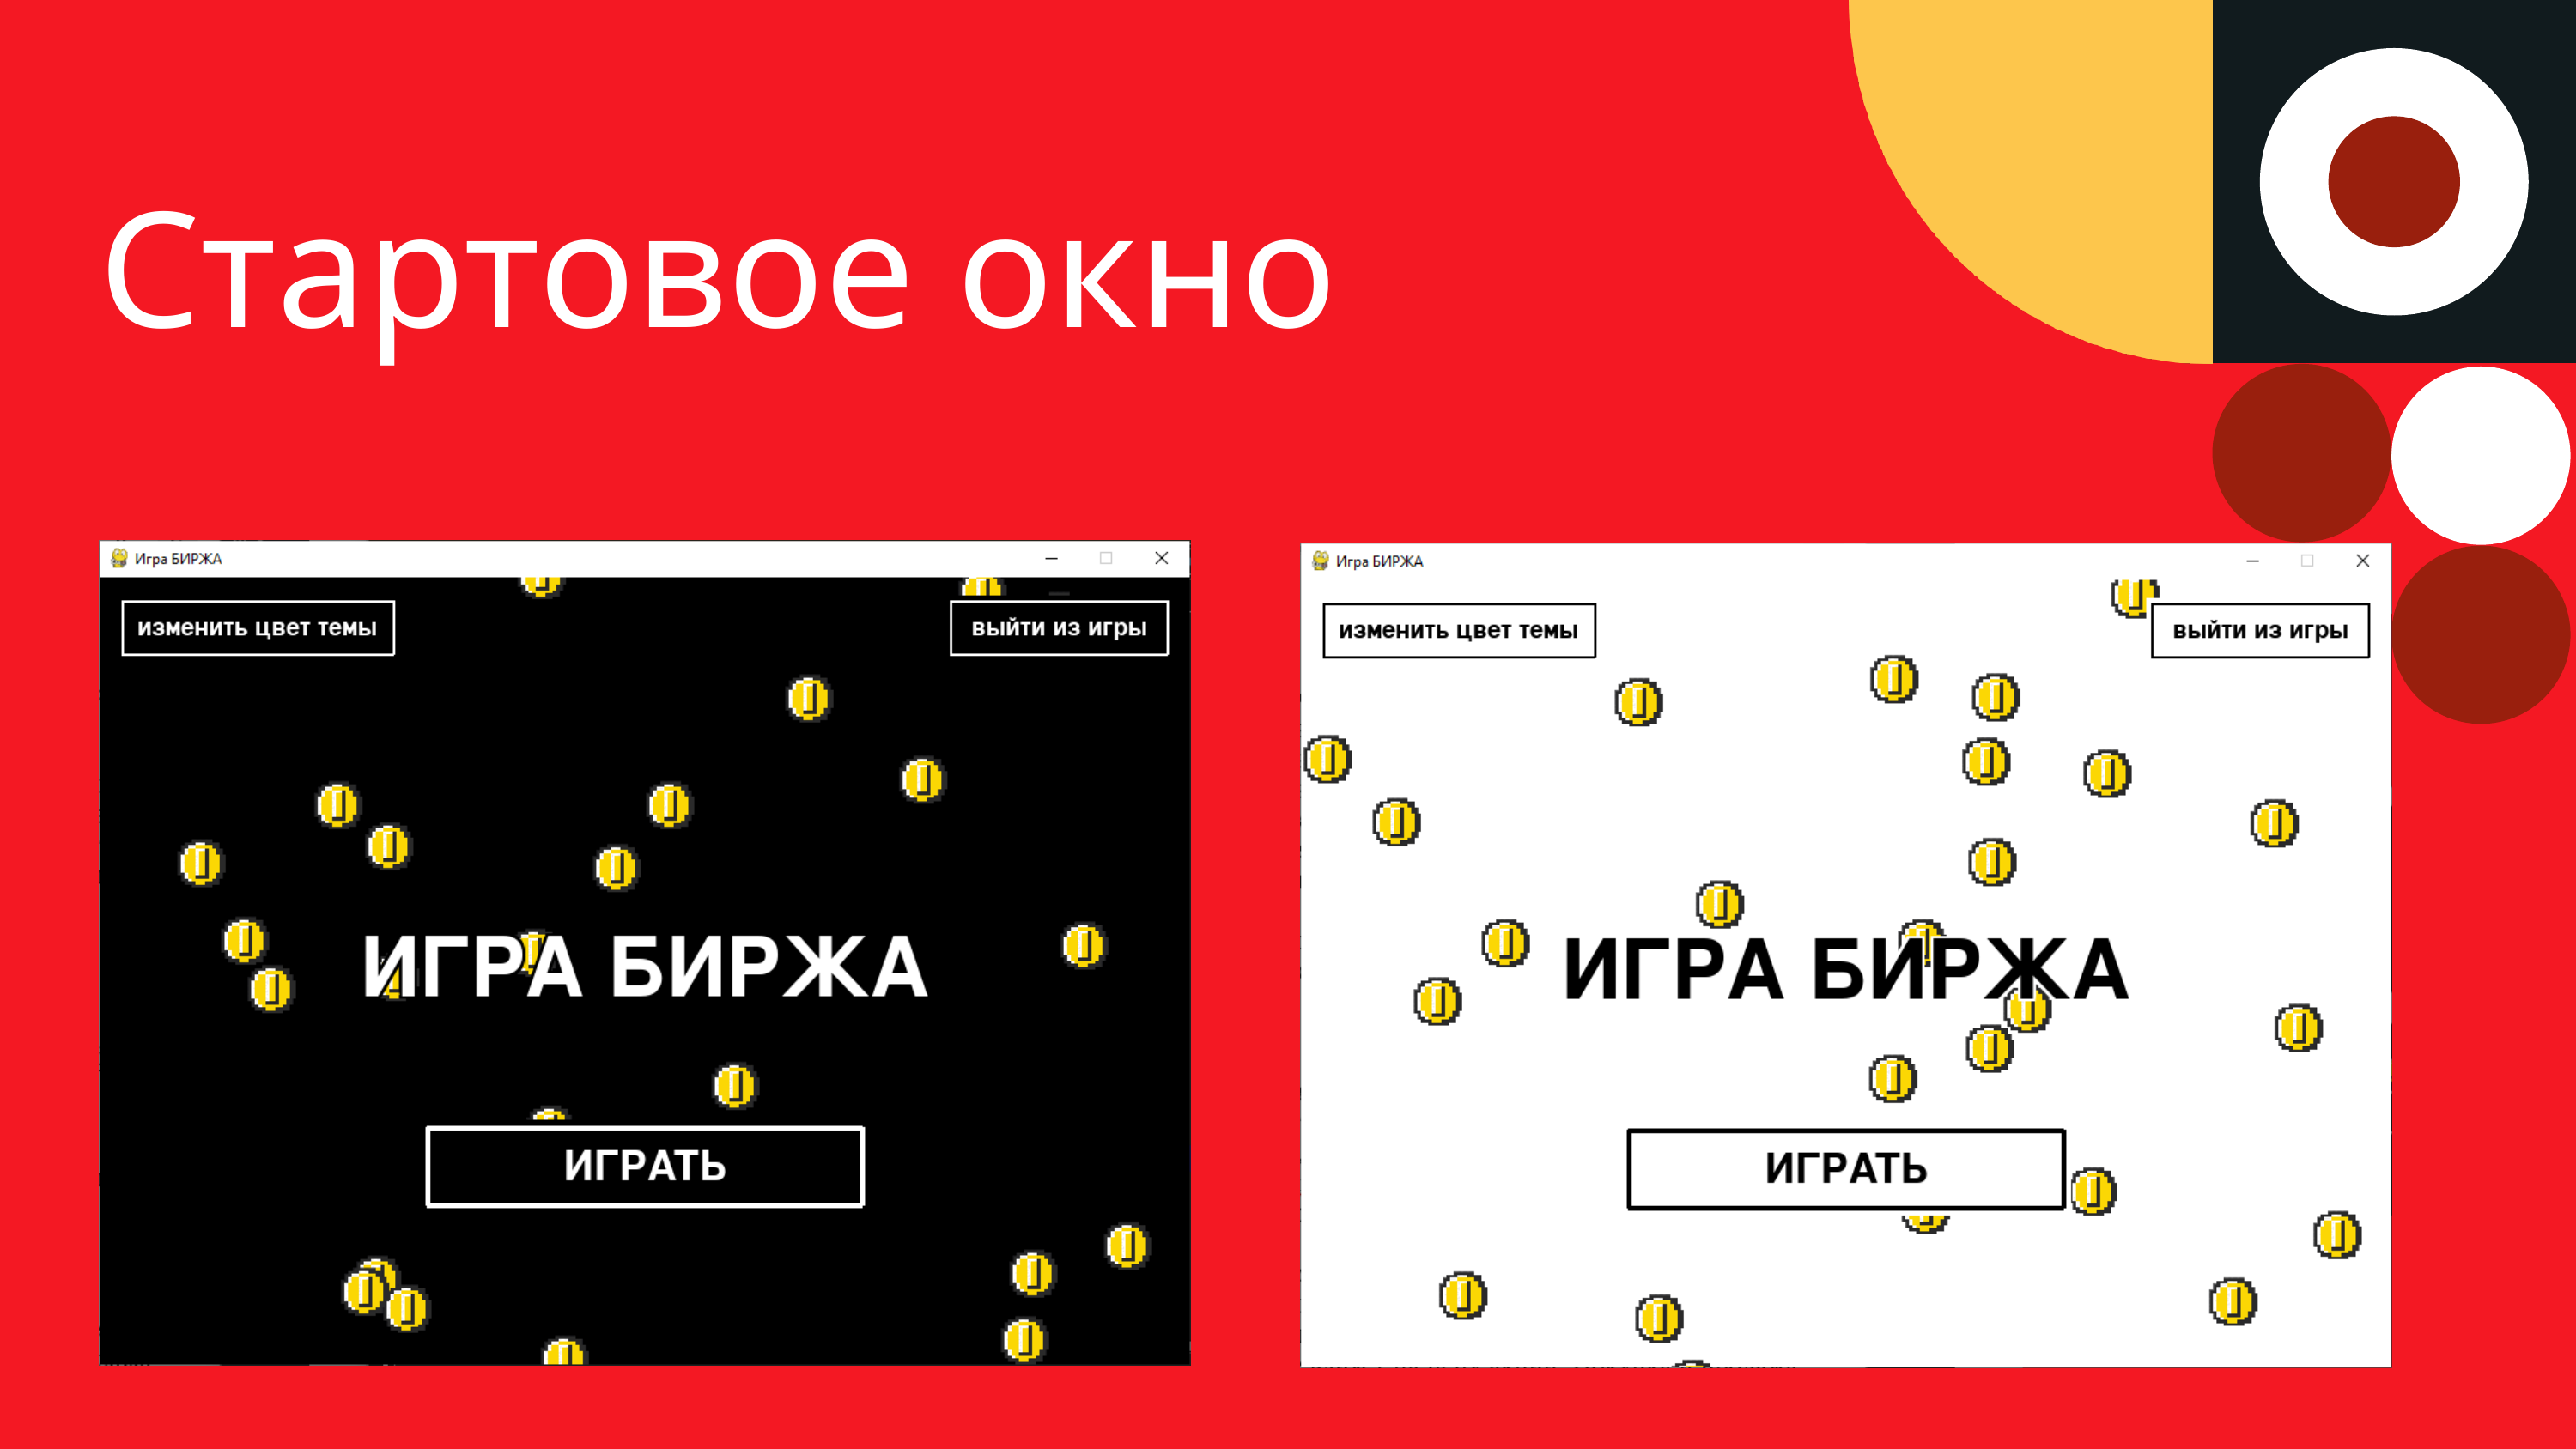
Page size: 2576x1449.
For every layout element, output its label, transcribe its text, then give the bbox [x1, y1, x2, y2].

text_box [2259, 47, 2529, 317]
picture [1848, 0, 2213, 364]
text_box Стартовое окно [99, 183, 1349, 360]
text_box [2213, 0, 2576, 364]
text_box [2328, 115, 2461, 248]
picture [99, 540, 1191, 1366]
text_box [2395, 366, 2571, 544]
picture [1300, 543, 2392, 1368]
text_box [2395, 544, 2571, 724]
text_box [2212, 363, 2392, 543]
